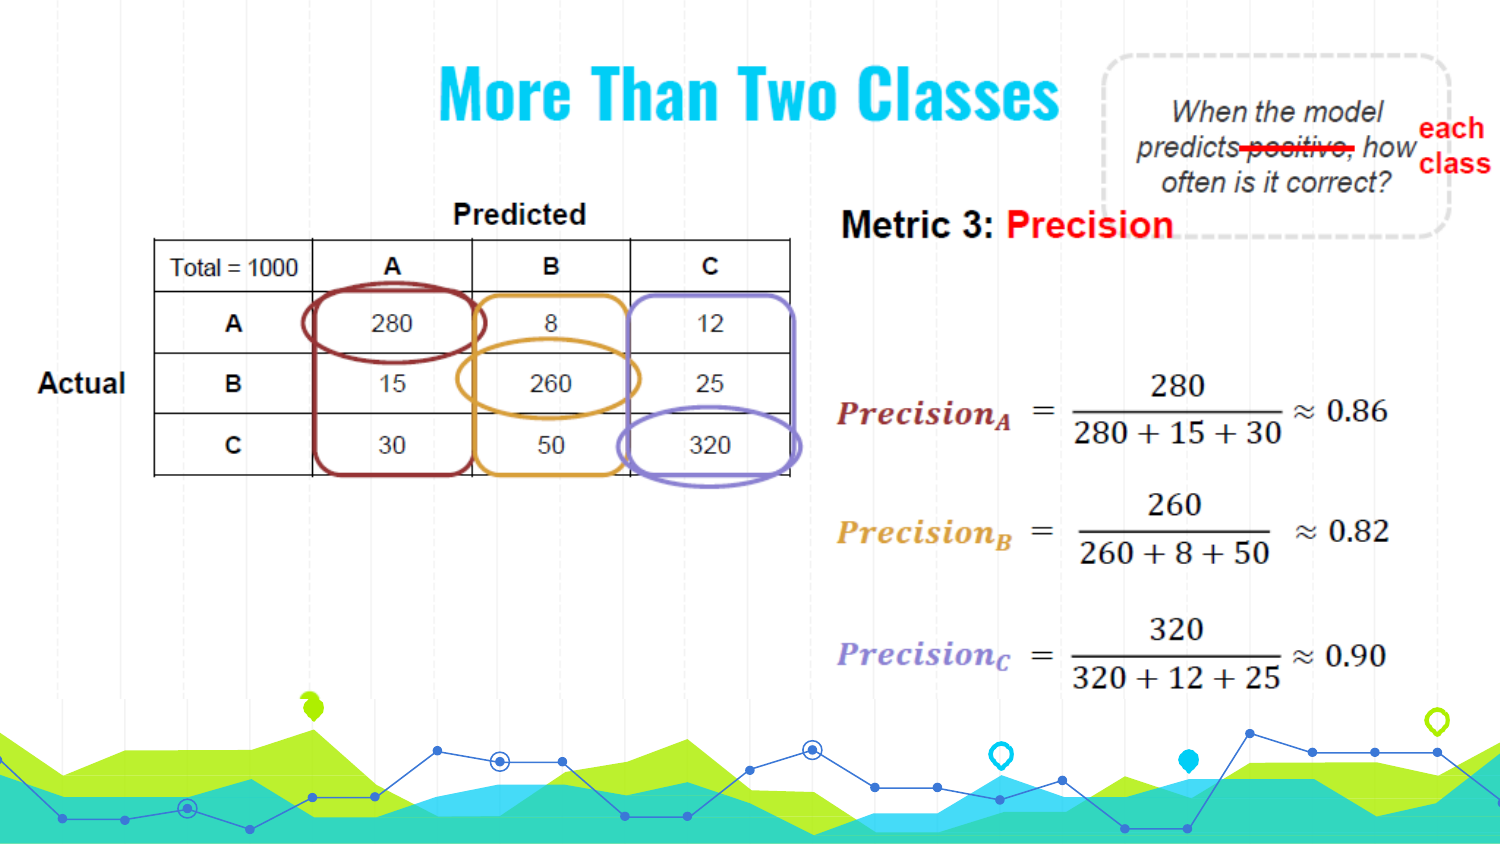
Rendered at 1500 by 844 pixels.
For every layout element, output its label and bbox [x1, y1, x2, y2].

picture [1424, 707, 1450, 737]
picture [0, 0, 1500, 722]
picture [1178, 749, 1199, 774]
picture [988, 741, 1014, 771]
